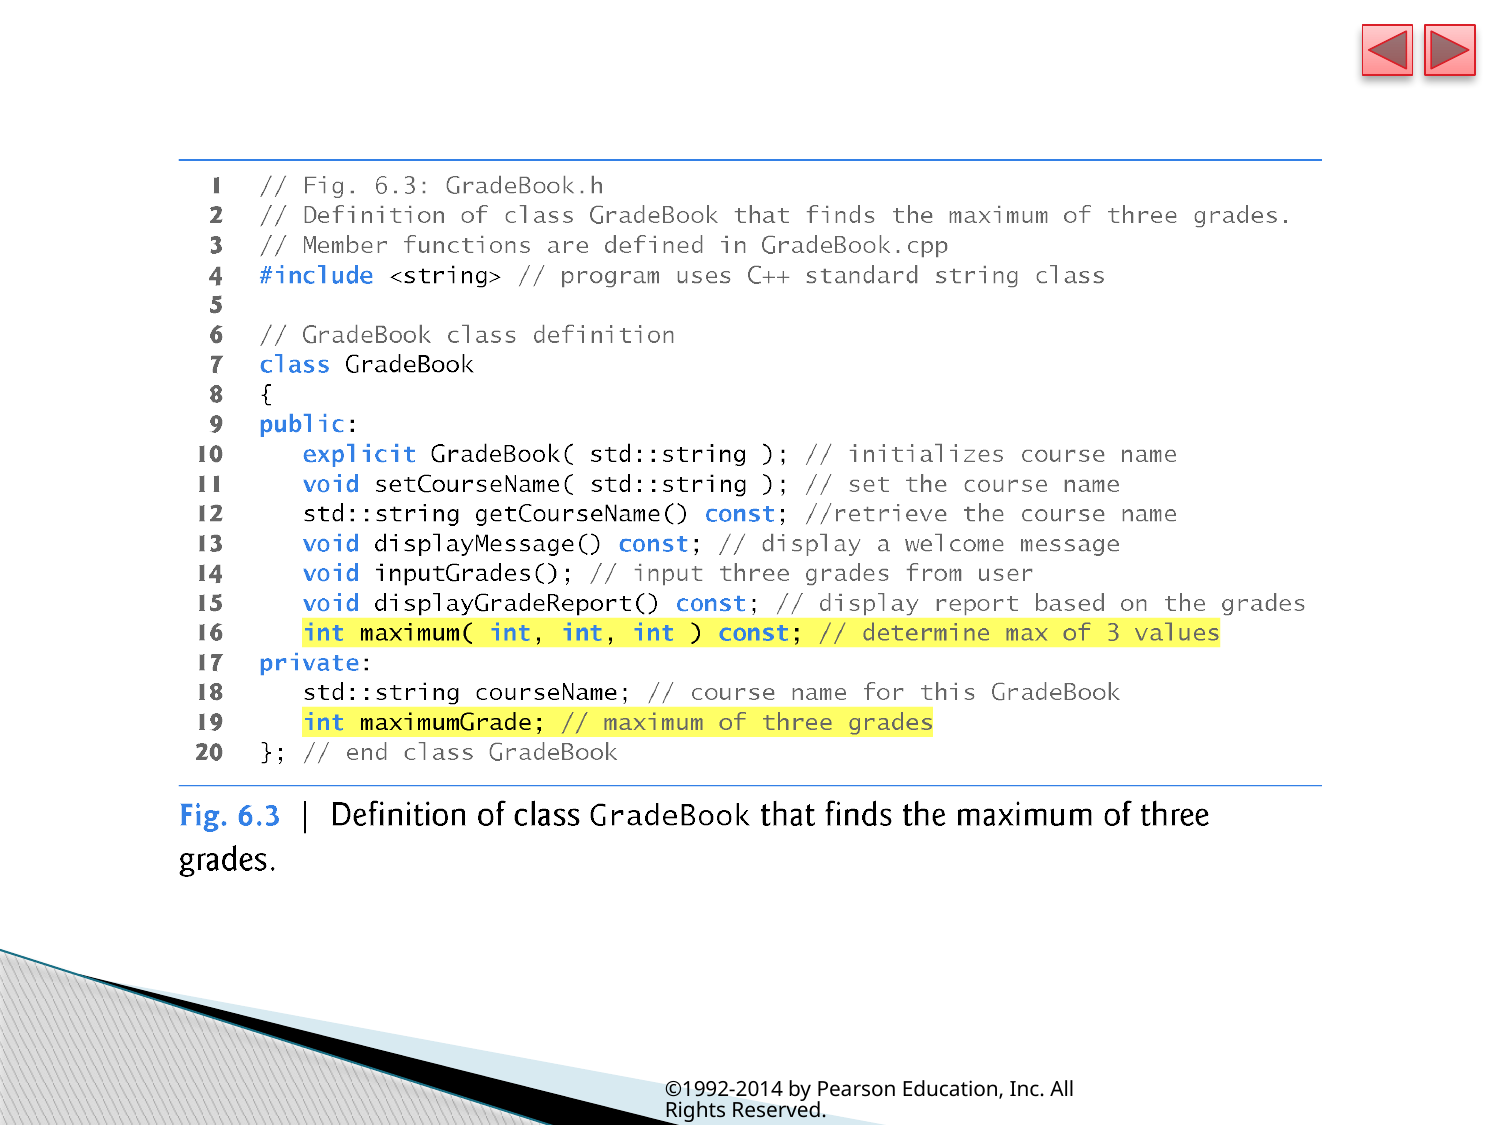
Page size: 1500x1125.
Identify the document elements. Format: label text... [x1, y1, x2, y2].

footer ©1992-2014 by Pearson Education, Inc. All Rights Reserved. [650, 1051, 1105, 1112]
picture [0, 106, 1500, 1018]
